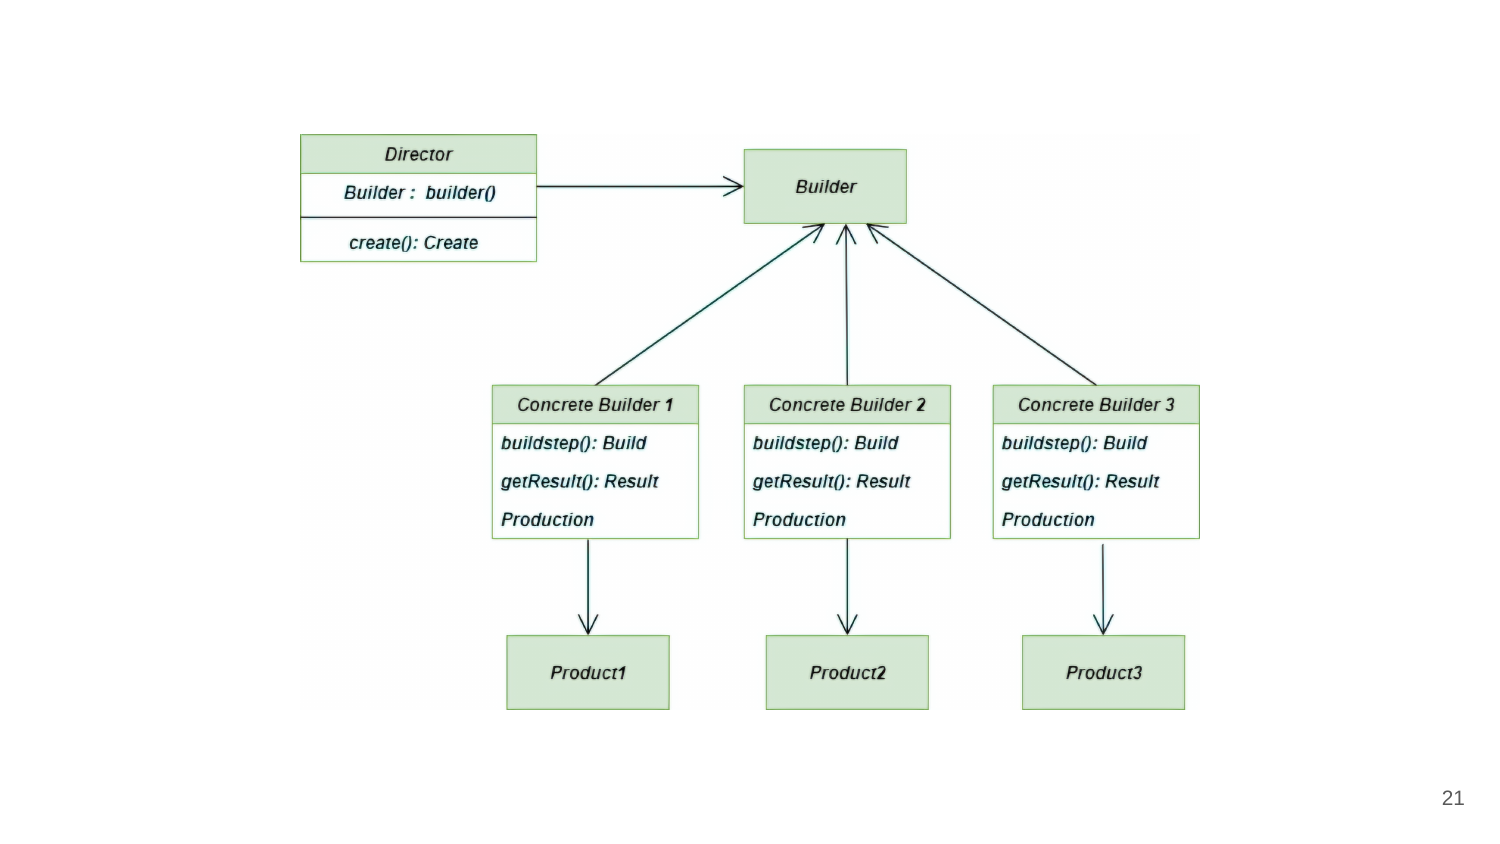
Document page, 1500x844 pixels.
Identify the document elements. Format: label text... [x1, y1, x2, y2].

picture [300, 134, 1200, 710]
slide_number ‹#› [1389, 764, 1480, 830]
